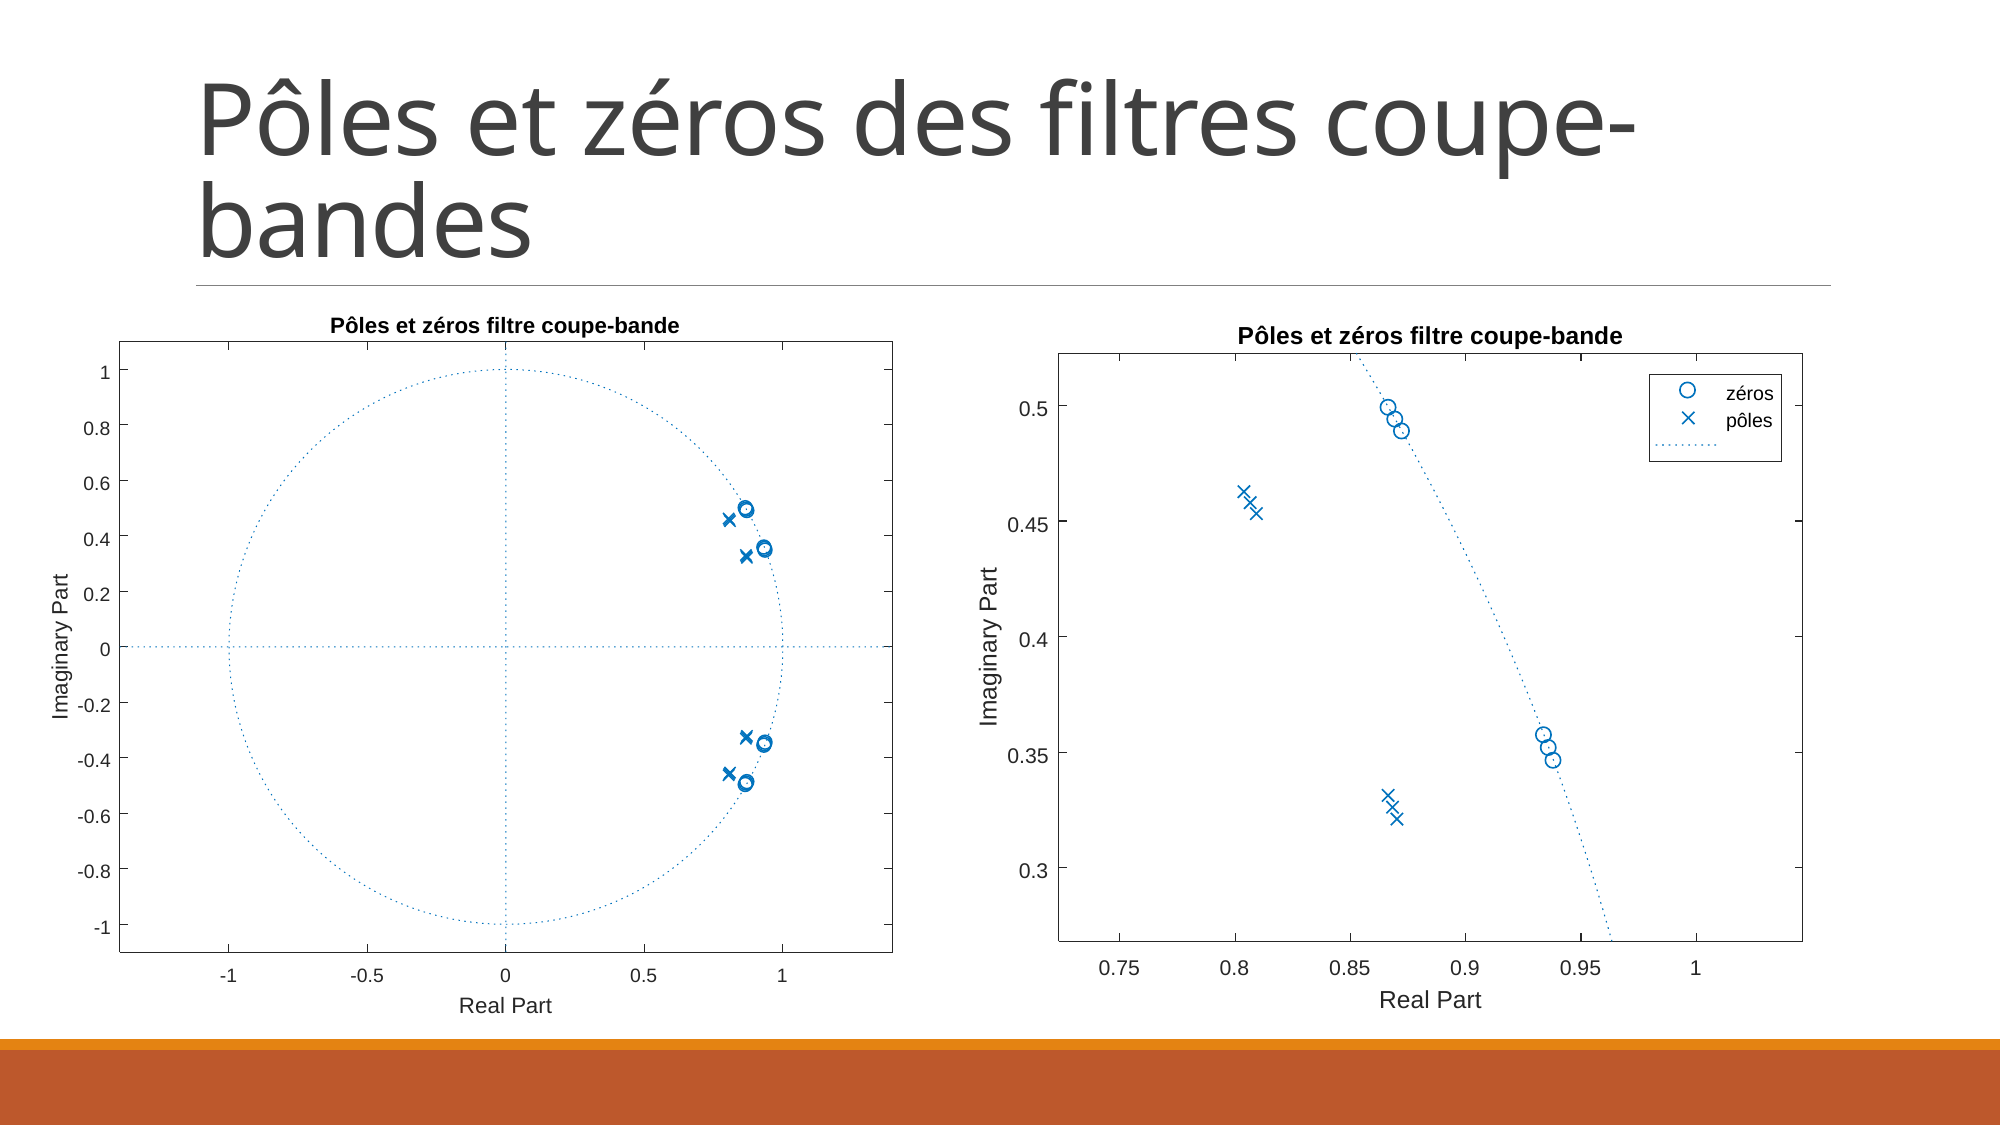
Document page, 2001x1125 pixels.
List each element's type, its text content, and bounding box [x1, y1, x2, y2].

picture [0, 284, 2000, 1034]
title Pôles et zéros des filtres coupe-bandes [180, 47, 1830, 285]
